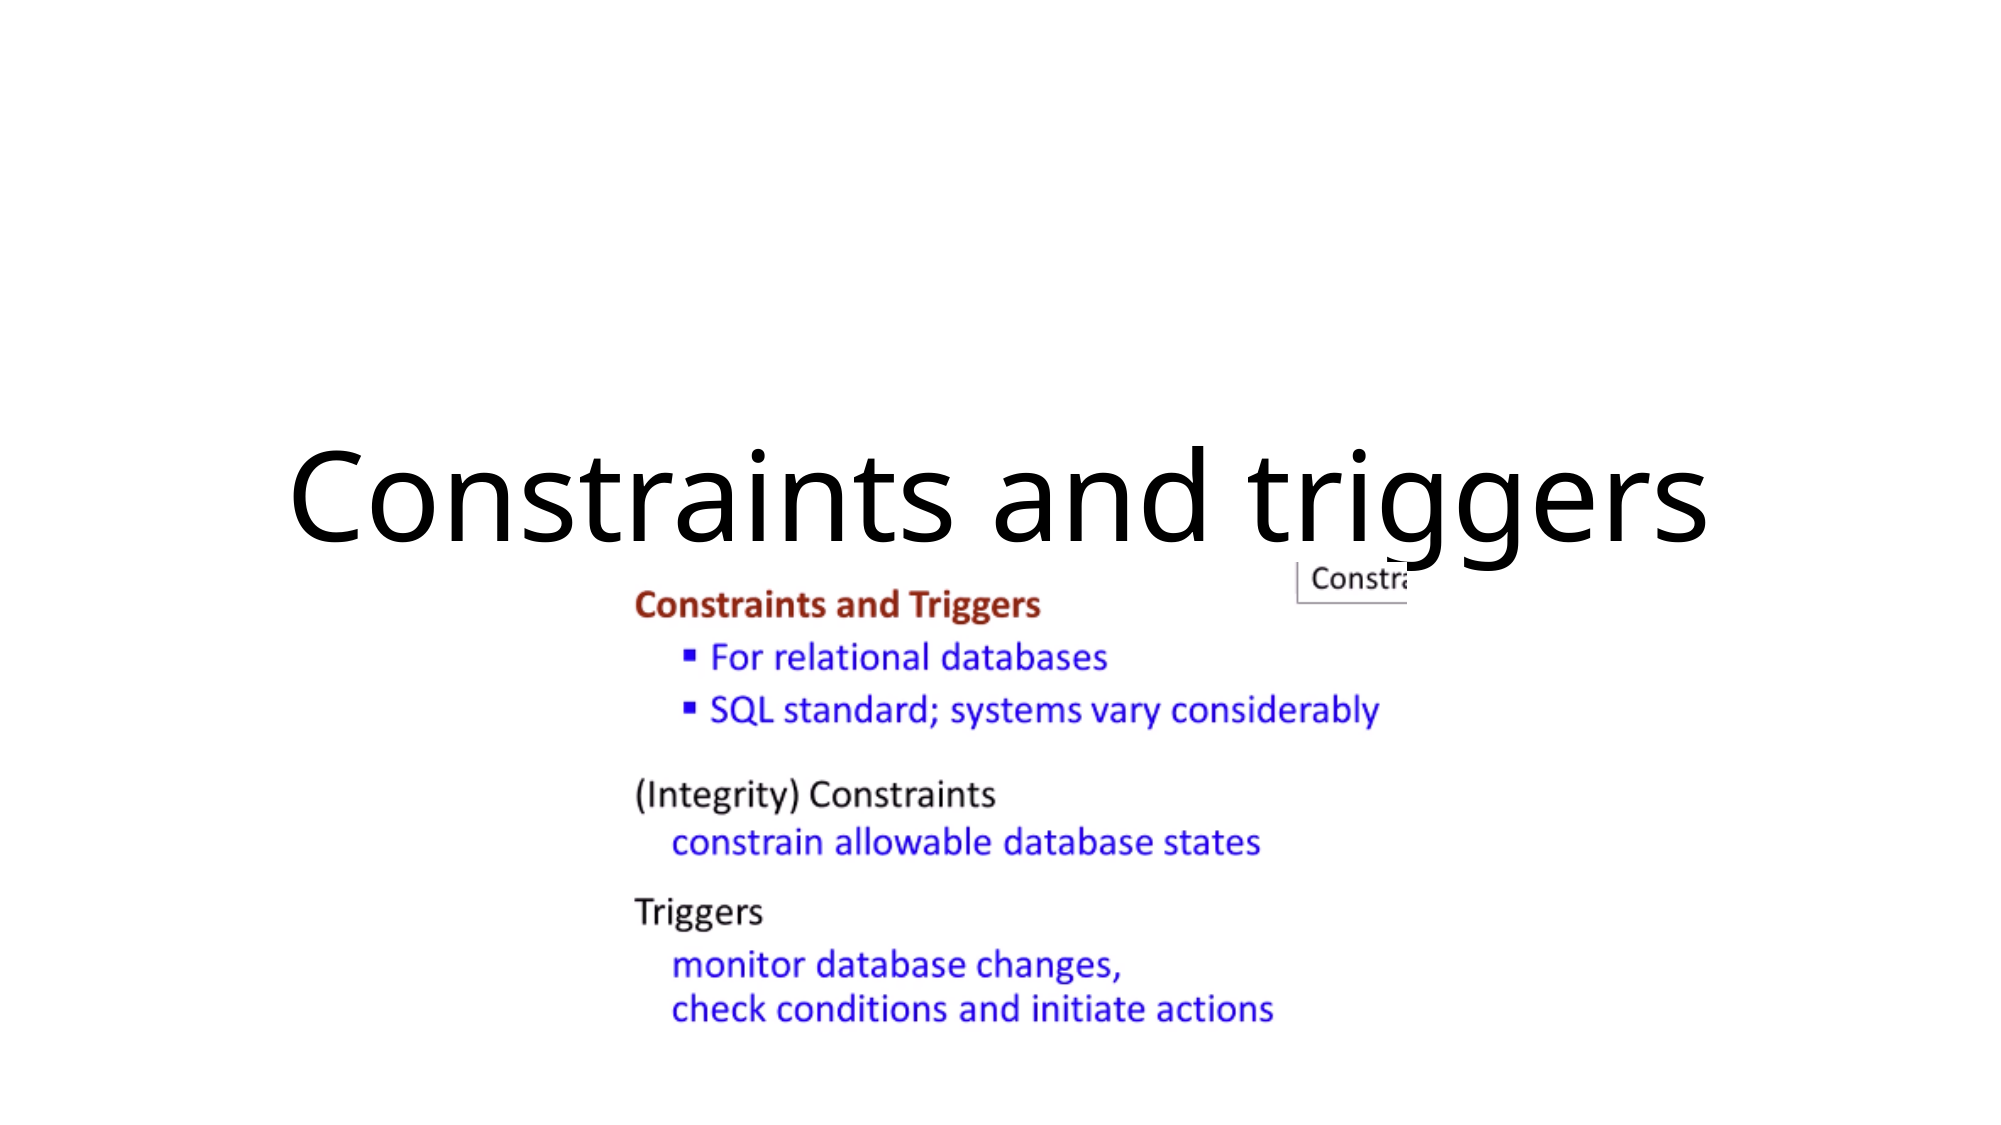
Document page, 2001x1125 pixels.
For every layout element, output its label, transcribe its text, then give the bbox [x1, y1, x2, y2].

picture [584, 562, 1407, 1091]
title Constraints and triggers [249, 184, 1750, 576]
